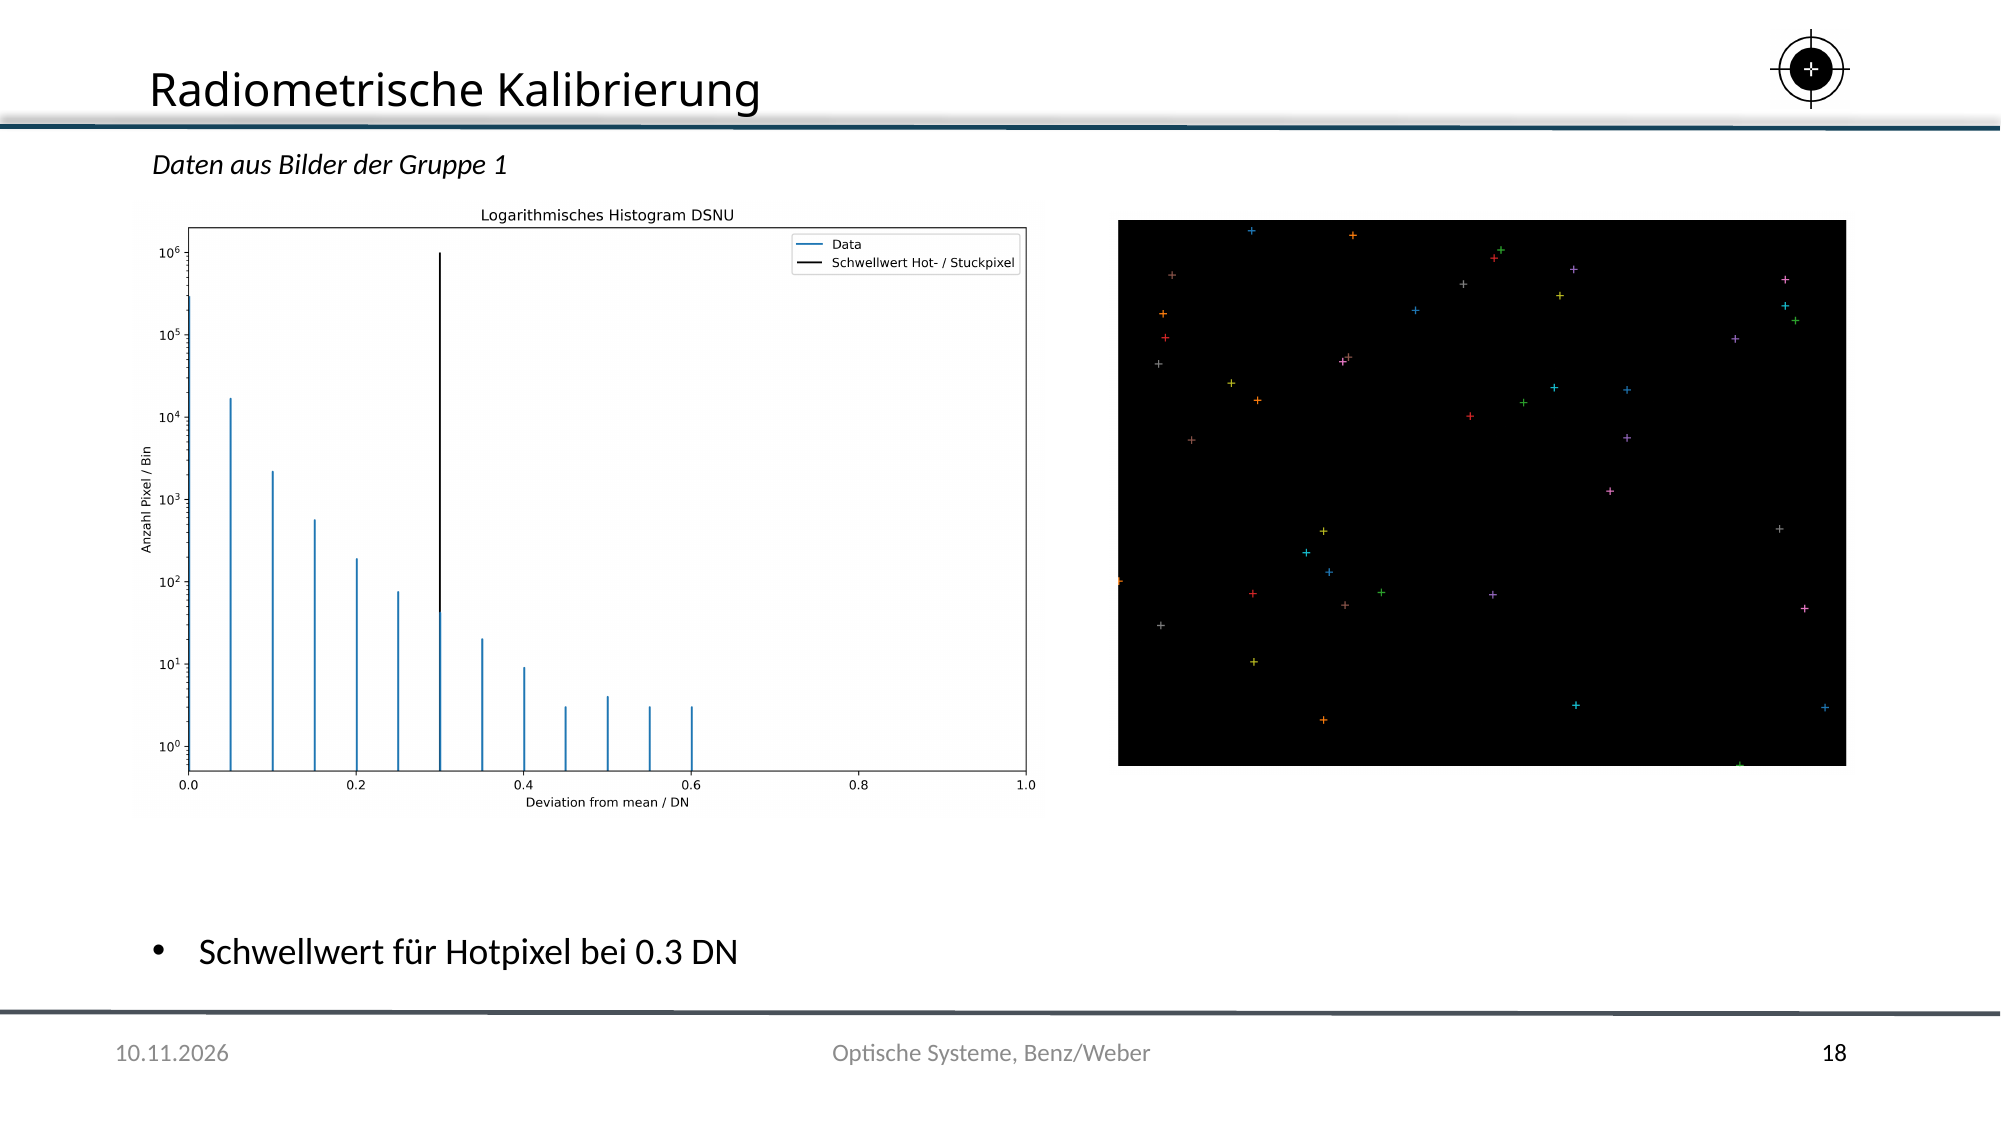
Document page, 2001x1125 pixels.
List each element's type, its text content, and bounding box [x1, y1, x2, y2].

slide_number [99, 1022, 519, 1082]
subtitle Daten aus Bilder der Gruppe 1 [137, 142, 1851, 201]
title Radiometrische Kalibrierung [133, 58, 1851, 126]
picture [1770, 29, 1850, 109]
footer Optische Systeme, Benz/Weber [519, 1022, 1465, 1082]
picture [1109, 211, 1855, 775]
picture [132, 200, 1045, 818]
text_box Schwellwert für Hotpixel bei 0.3 DN [137, 919, 861, 980]
